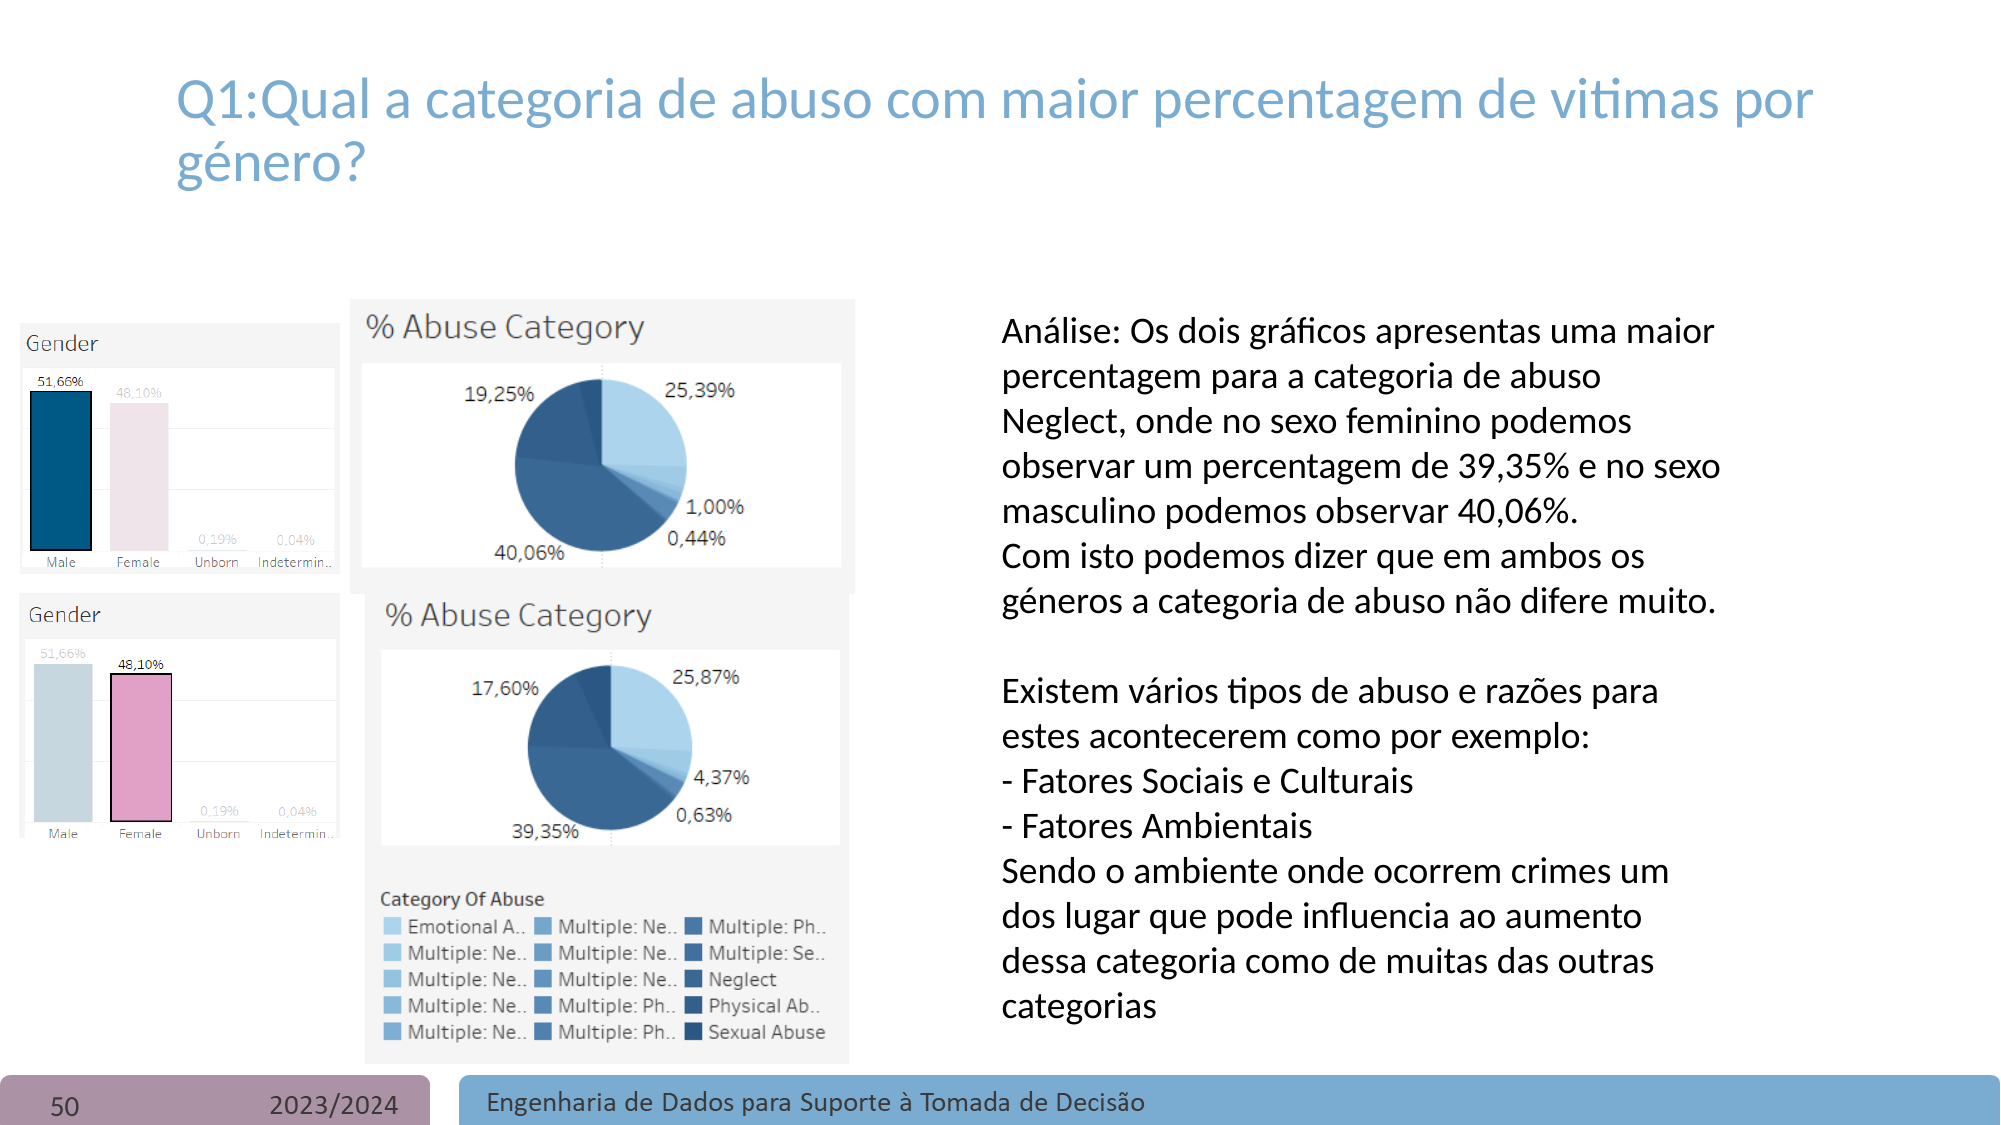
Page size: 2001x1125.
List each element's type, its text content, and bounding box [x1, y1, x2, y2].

text_box Análise: Os dois gráficos apresentas uma maior percentagem para a categoria de abuso Neglect, onde no sexo feminino podemos observar um percentagem de 39,35% e no sexo masculino podemos observar 40,06%. Com isto podemos dizer que em ambos os géneros a categoria de abuso não difere muito. Existem vários tipos de abuso e razões para estes acontecerem como por exemplo: - Fatores Sociais e Culturais - Fatores Ambientais Sendo o ambiente onde ocorrem crimes um dos lugar que pode influencia ao aumento dessa categoria como de muitas das outras categorias [986, 299, 1746, 1034]
picture [0, 1075, 2000, 1125]
picture [19, 593, 340, 838]
picture [350, 299, 856, 1064]
picture [20, 323, 340, 575]
list Q1:Qual a categoria de abuso com maior percentagem de vitimas por género? [161, 60, 1887, 203]
